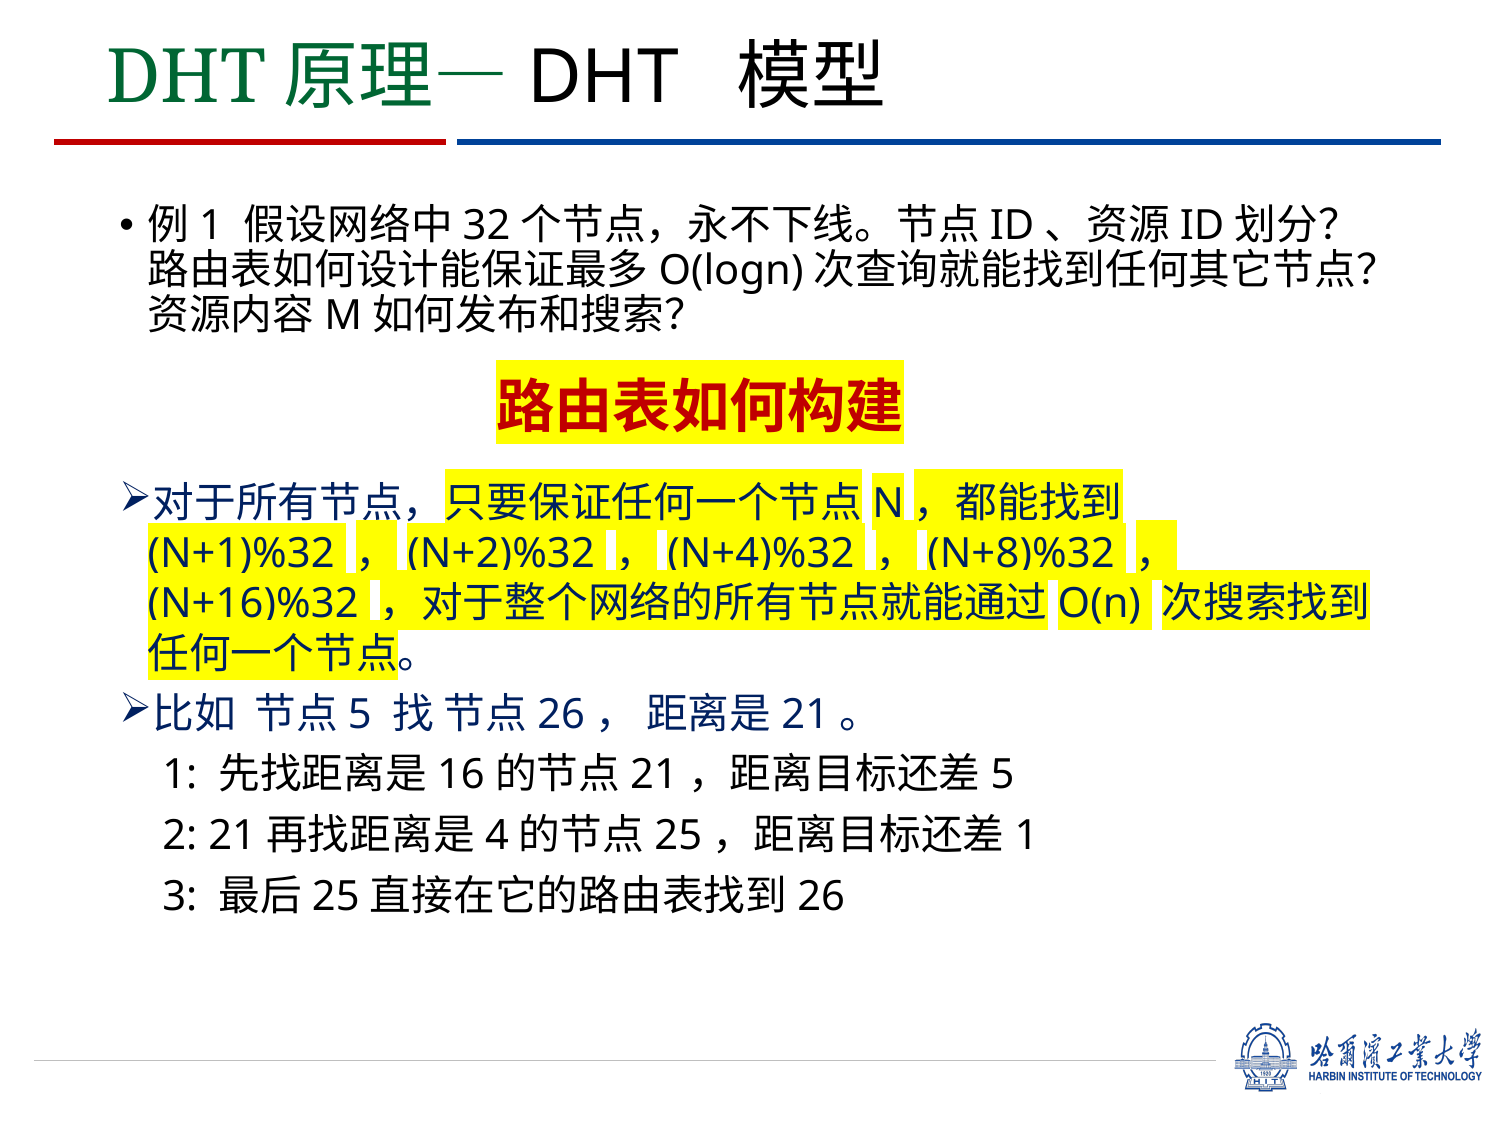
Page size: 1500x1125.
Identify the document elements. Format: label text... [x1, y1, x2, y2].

text_box DHT原理—DHT 模型 [104, 25, 1133, 118]
picture [1204, 1023, 1482, 1094]
list 例1 假设网络中32个节点，永不下线。节点ID、资源ID划分？路由表如何设计能保证最多O(logn)次查询就能找到任何其它节点？资源内容M如何发布和搜索？ 对于所有节点，只要保证任何一个节点N，都能找到 (N+1)%32 ，(N+2)%32 ，(N+4)%32 ，(N+8)%32 ，(N+16)%32 ，对于整个网络的所有节点就能通过O(n) 次搜索找到任何一个节点。 比如 节点5 找 节点26， 距离是21。 1: 先找距离是16的节点21，距离目标还差5 2: 21再找距离是4的节点25，距离目标还差1 3: 最后25直接在它的路由表找到26 [104, 196, 1399, 931]
text_box 路由表如何构建 [481, 361, 920, 447]
